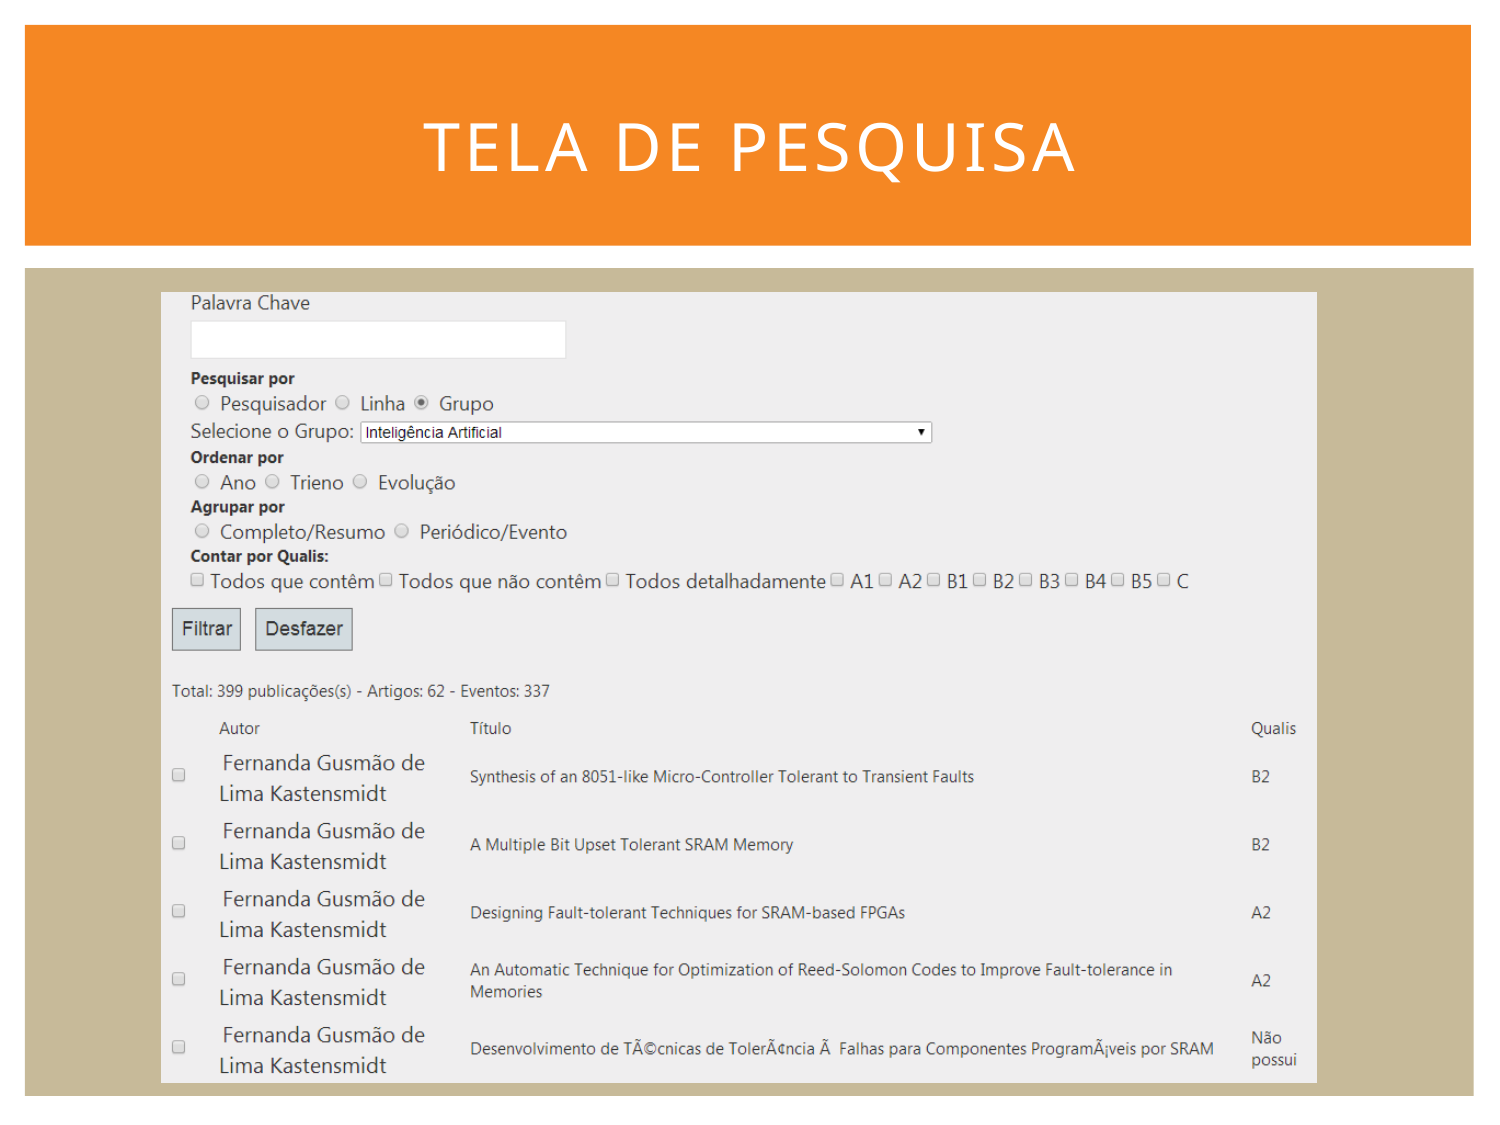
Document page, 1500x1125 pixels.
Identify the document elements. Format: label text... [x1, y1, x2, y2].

picture [161, 292, 1318, 1083]
title Tela de Pesquisa [62, 58, 1438, 232]
